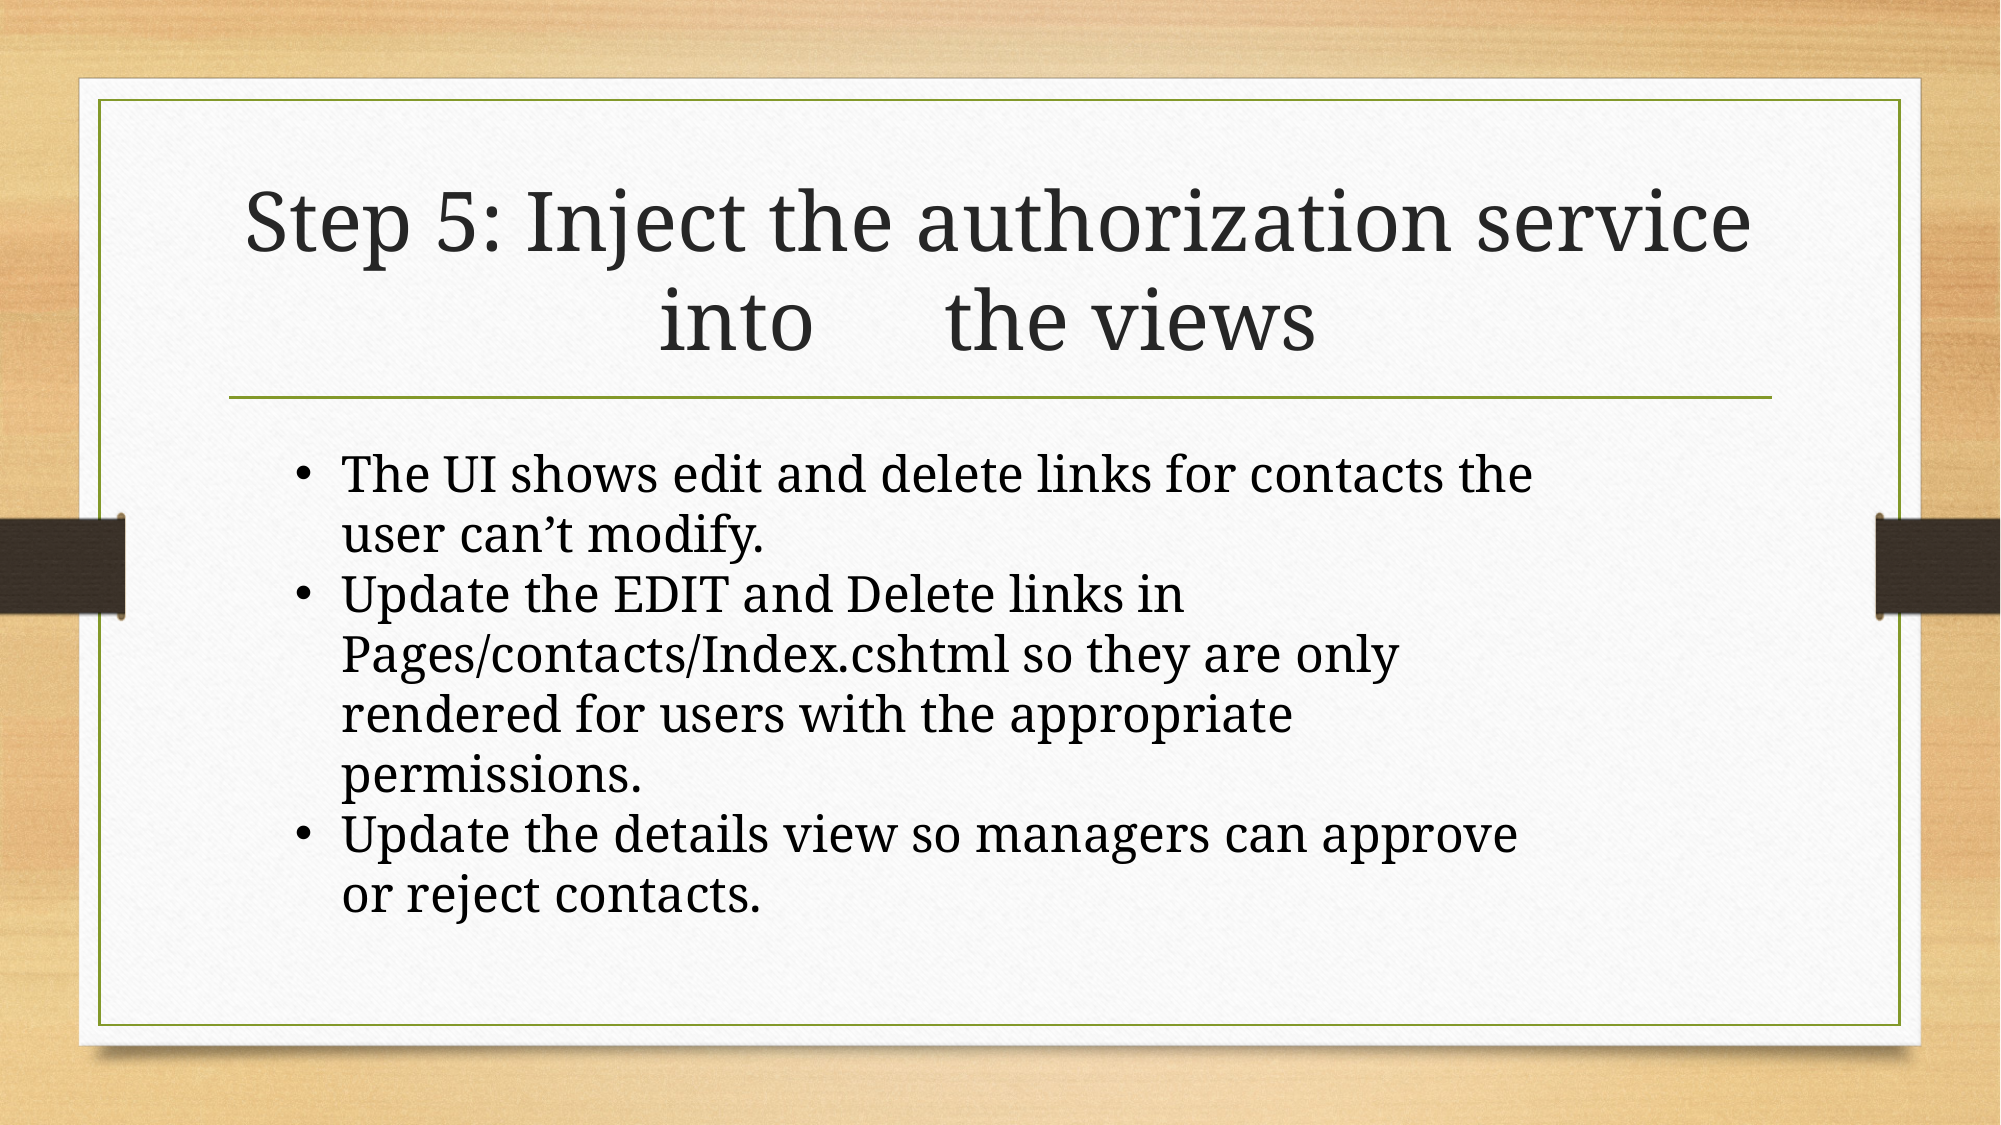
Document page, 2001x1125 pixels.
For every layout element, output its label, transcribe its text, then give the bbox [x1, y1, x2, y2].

title Step 5: Inject the authorization service into the views [212, 161, 1788, 375]
text_box The UI shows edit and delete links for contacts the user can’t modify. Update the EDIT and Delete links in Pages/contacts/Index.cshtml so they are only rendered for users with the appropriate permissions. Update the details view so managers can approve or reject contacts. [280, 435, 1550, 1125]
picture [0, 0, 2001, 1125]
